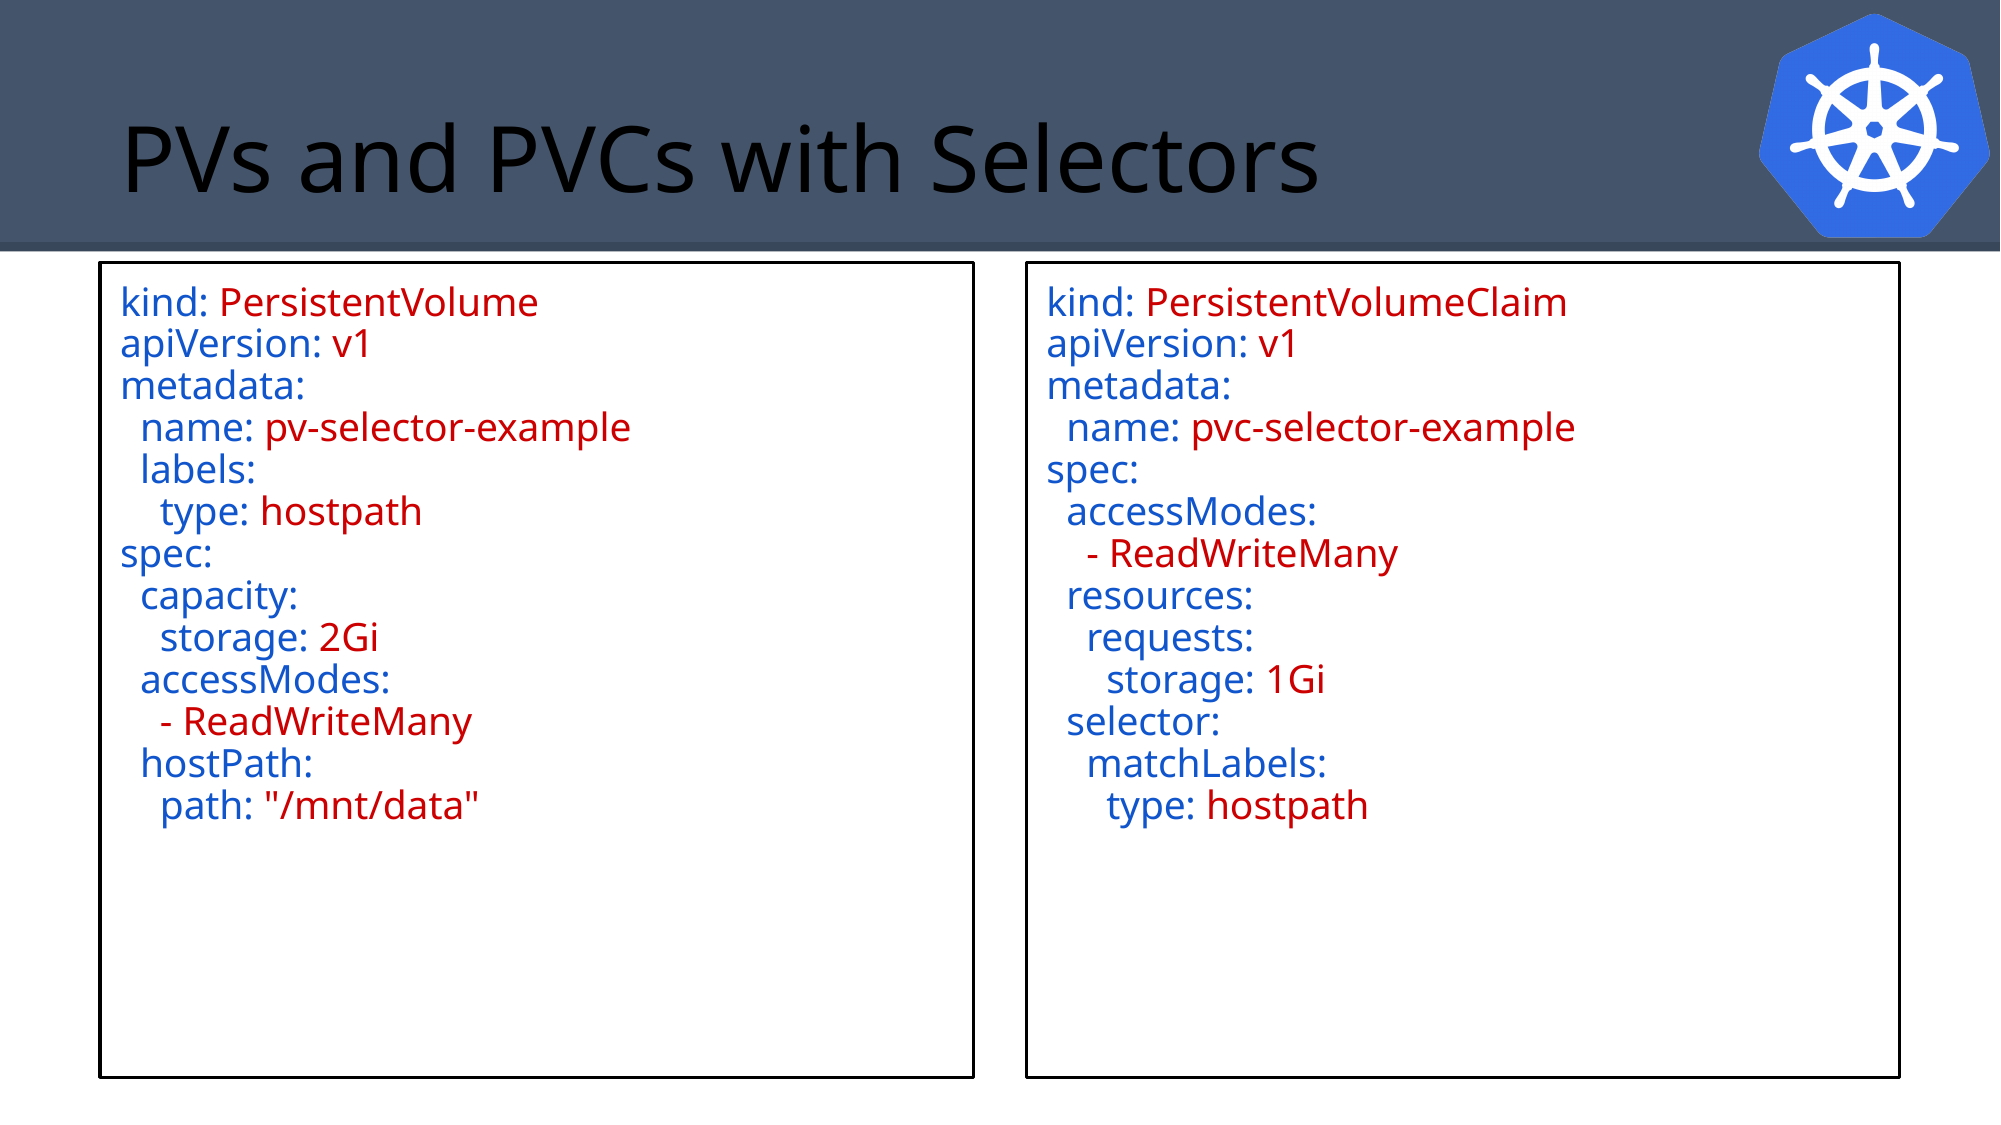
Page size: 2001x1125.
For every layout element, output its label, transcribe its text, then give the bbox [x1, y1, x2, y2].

title PVs and PVCs with Selectors [99, 45, 1900, 233]
list kind: PersistentVolumeClaim apiVersion: v1 metadata: name: pvc-selector-example spec: accessModes: - ReadWriteMany resources: requests: storage: 1Gi selector: matchLabels: type: hostpath [1026, 262, 1900, 1078]
picture [1758, 9, 1991, 242]
list kind: PersistentVolume apiVersion: v1 metadata: name: pv-selector-example labels: type: hostpath spec: capacity: storage: 2Gi accessModes: - ReadWriteMany hostPath: path: "/mnt/data" [99, 262, 974, 1078]
